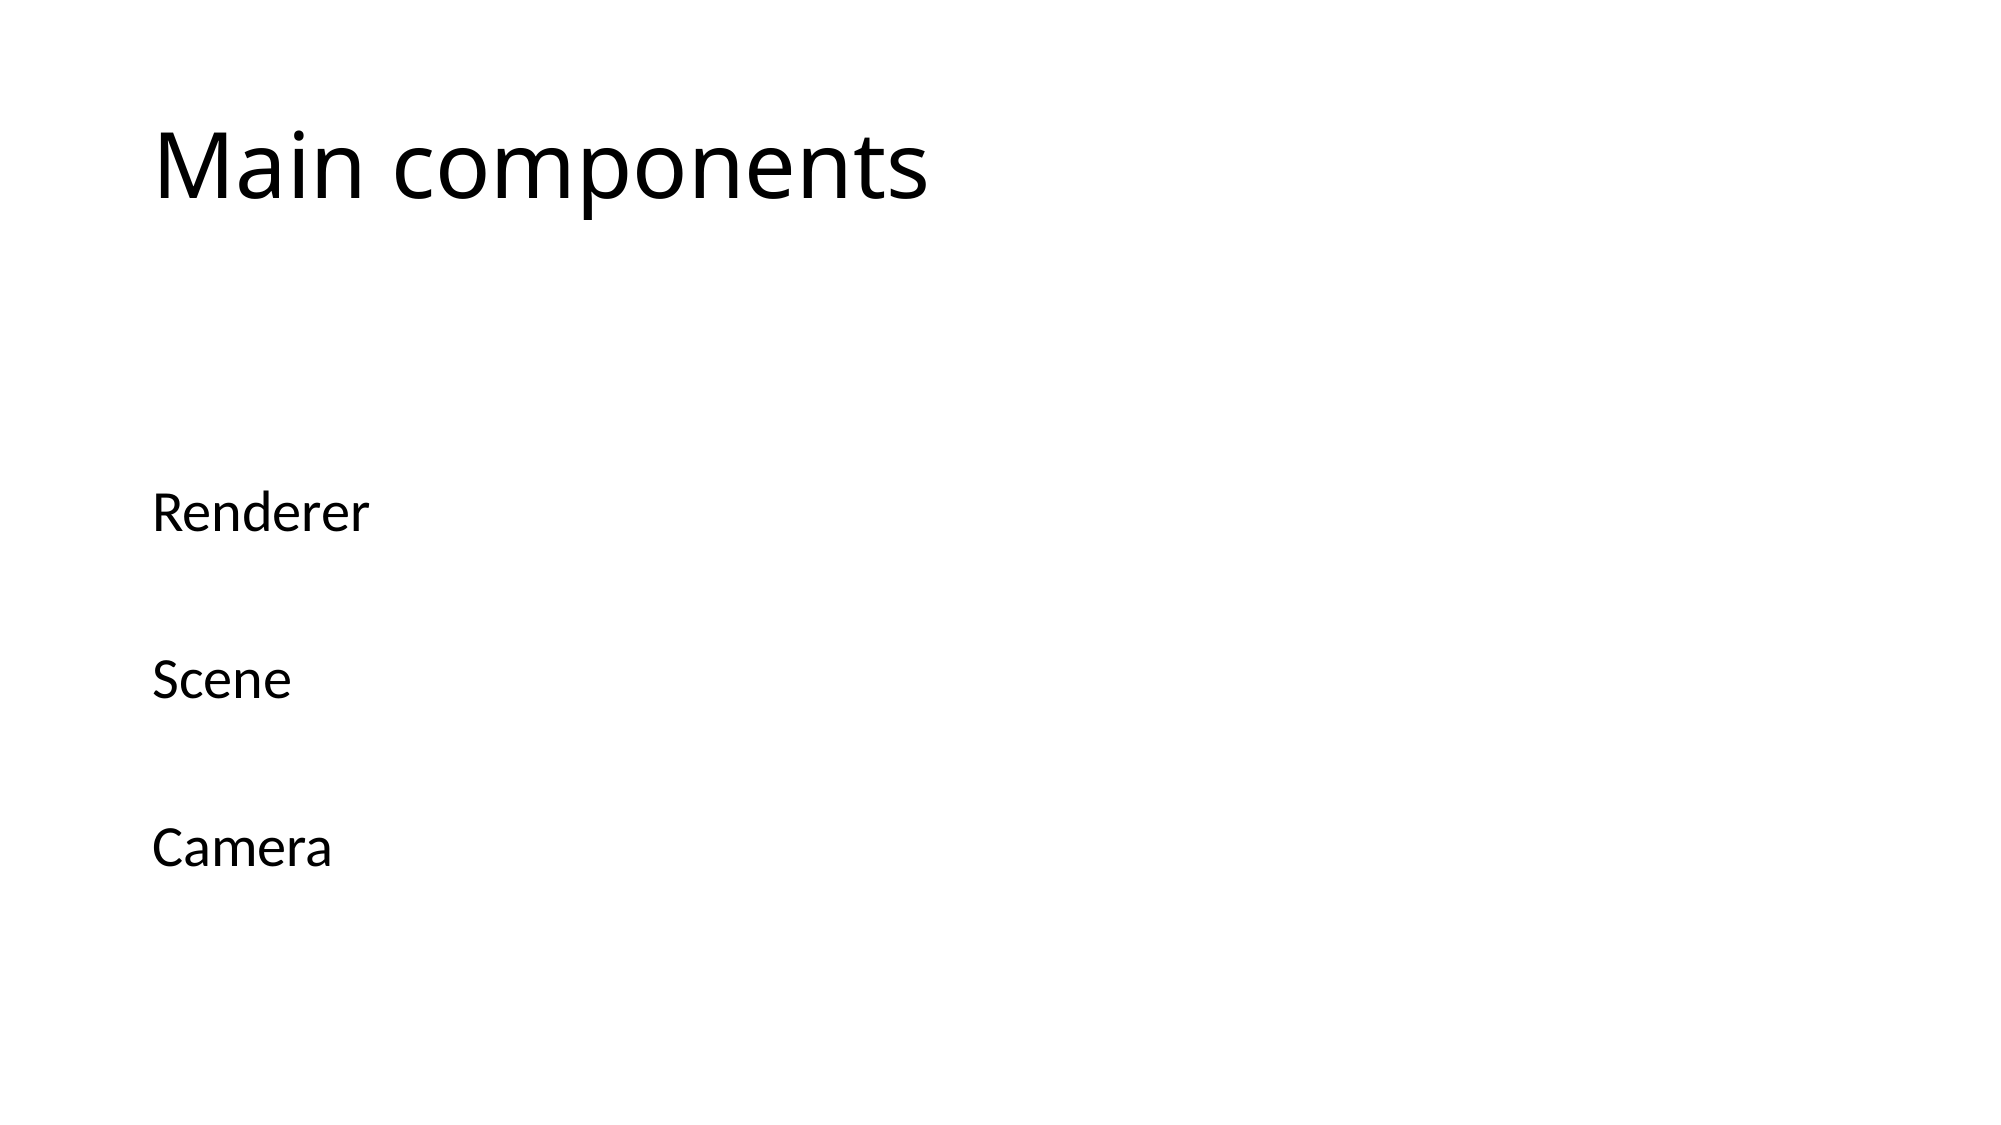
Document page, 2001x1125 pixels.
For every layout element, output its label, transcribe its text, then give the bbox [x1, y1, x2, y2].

title Main components [137, 59, 1863, 278]
list Renderer Scene Camera [137, 299, 1863, 1014]
